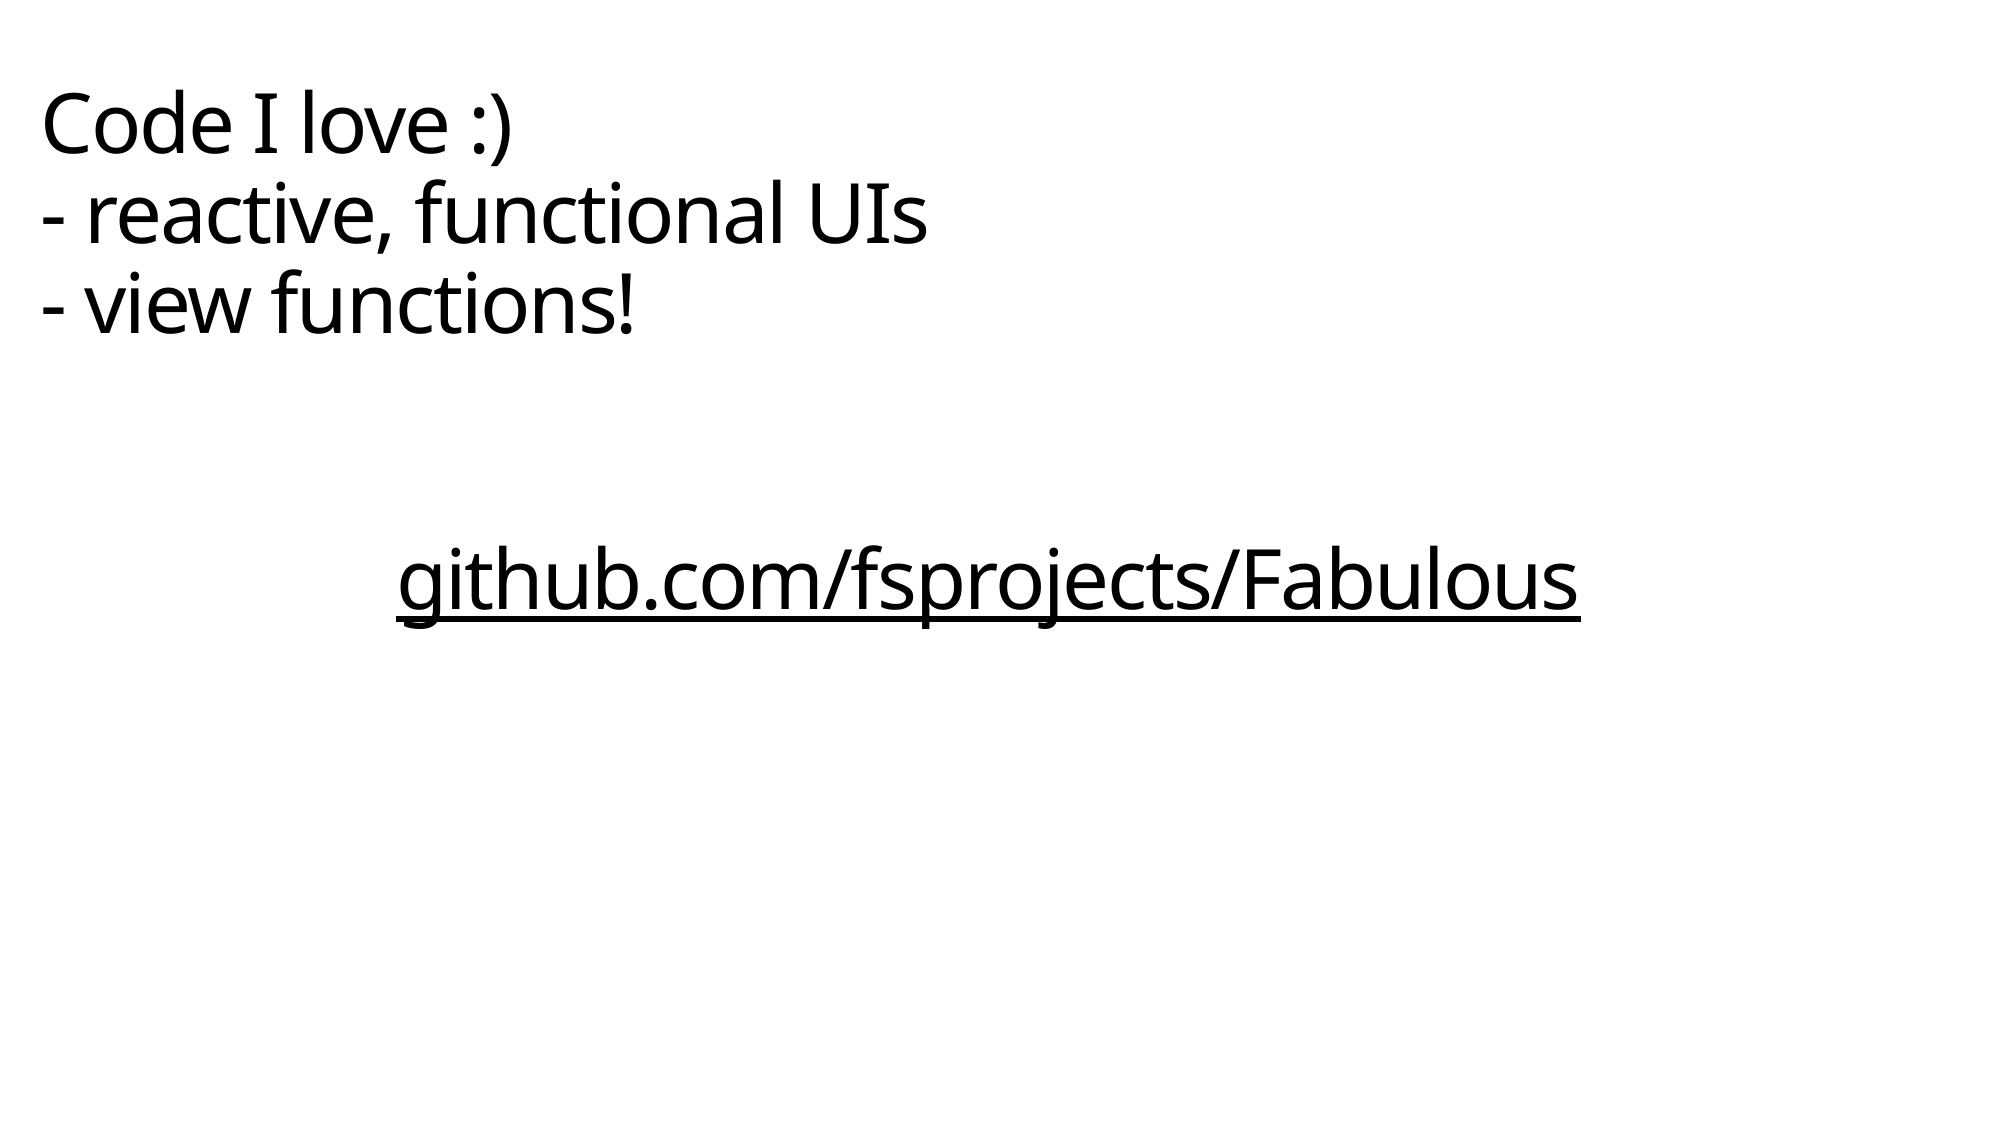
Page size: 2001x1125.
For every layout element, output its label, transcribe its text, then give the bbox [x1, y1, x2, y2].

title Code I love :) - reactive, functional UIs - view functions! [40, 81, 1024, 446]
text_box github.com/fsprojects/Fabulous [83, 528, 1917, 631]
